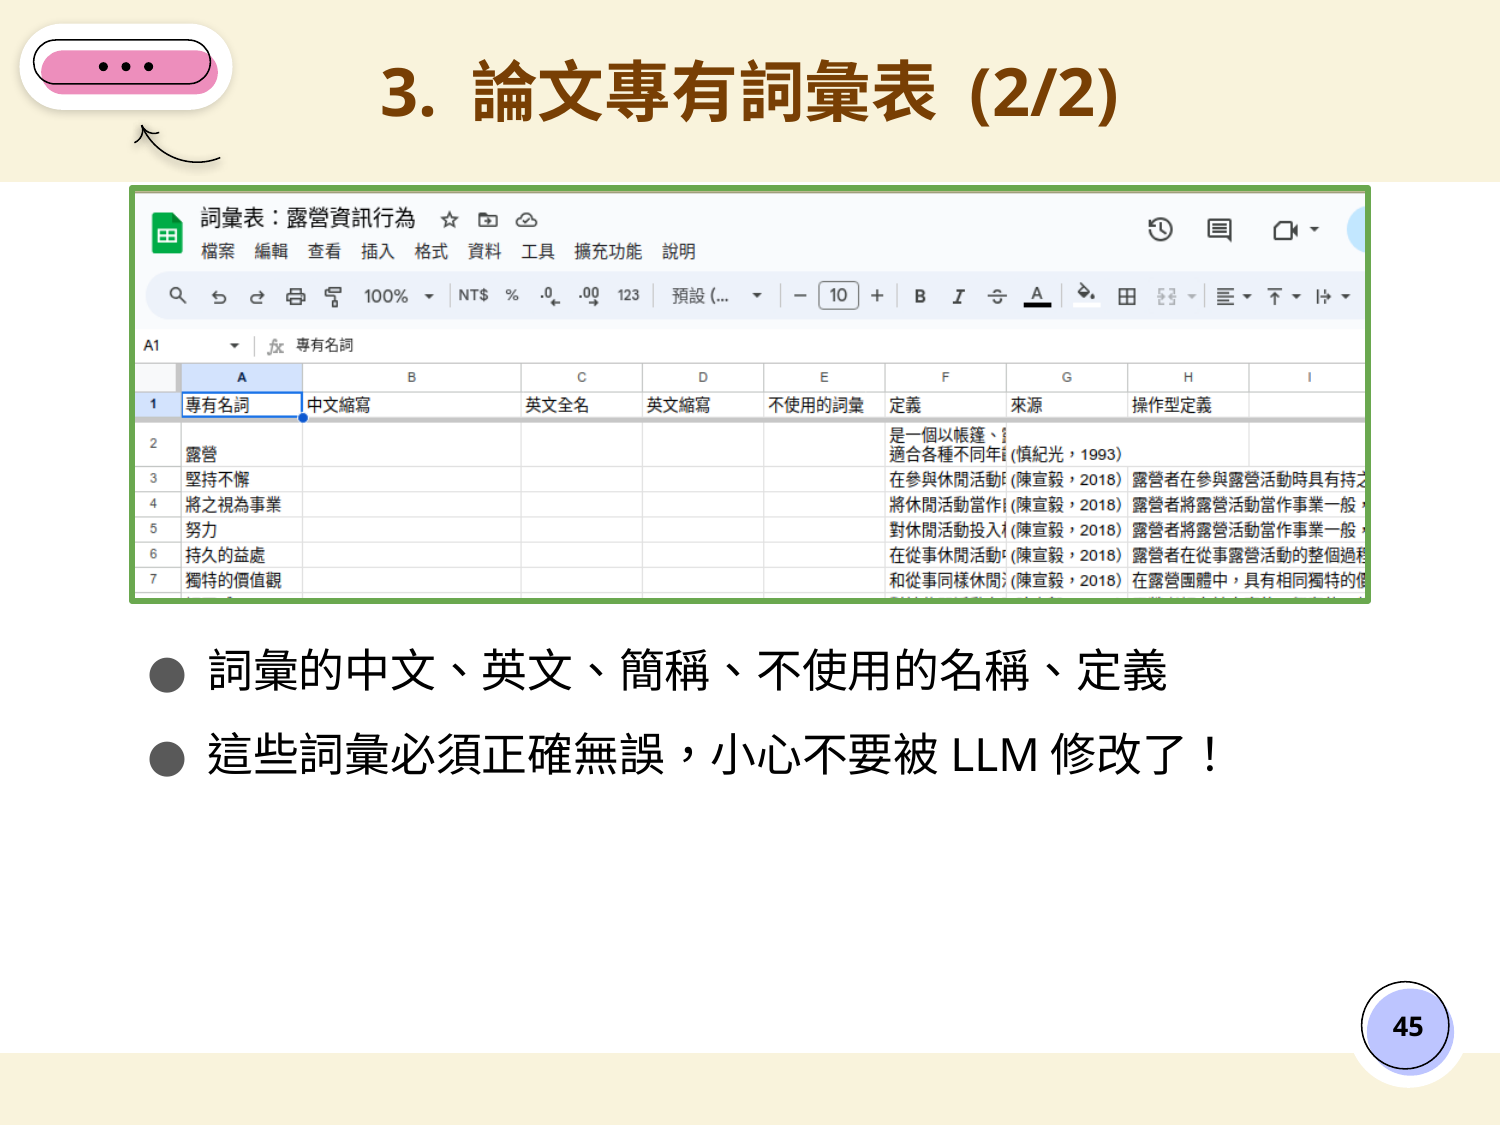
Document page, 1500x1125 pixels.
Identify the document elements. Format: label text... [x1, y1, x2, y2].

picture [134, 190, 1365, 599]
title 3. 論文專有詞彙表 (2/2) [232, 23, 1268, 171]
slide_number ‹#› [1363, 984, 1454, 1071]
list 詞彙的中文、英文、簡稱、不使用的名稱、定義 這些詞彙必須正確無誤，小心不要被LLM修改了！ [117, 618, 1383, 1001]
